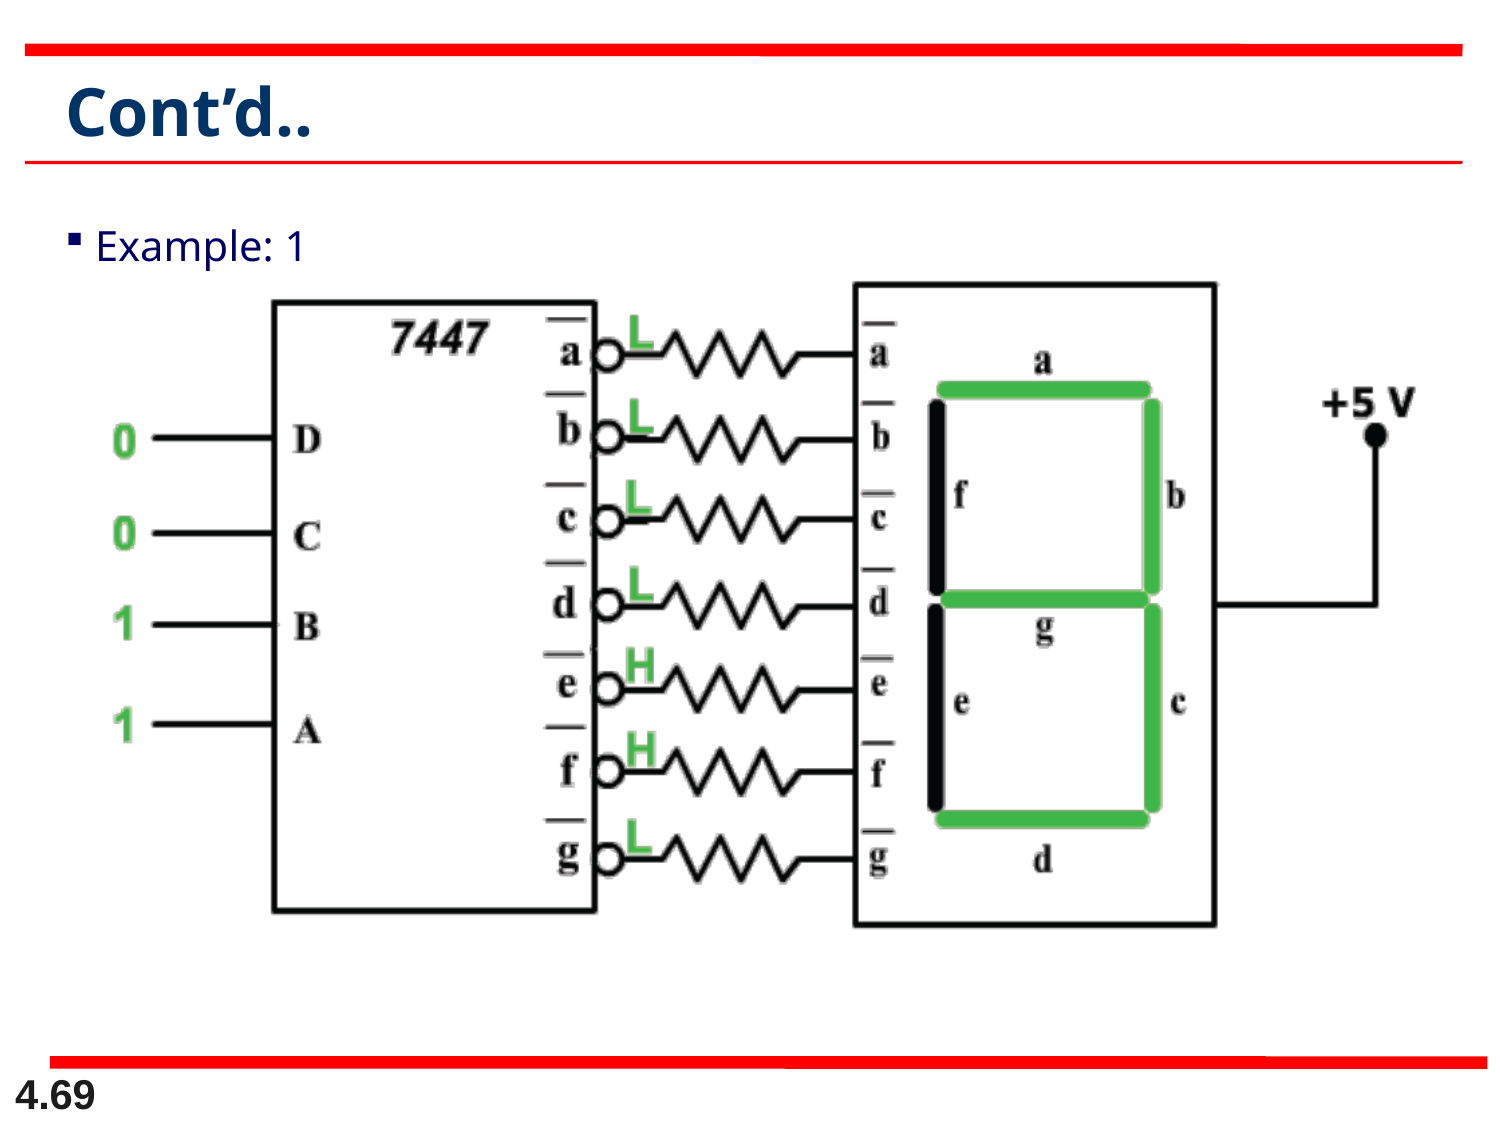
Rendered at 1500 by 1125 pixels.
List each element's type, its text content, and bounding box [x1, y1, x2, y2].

picture [49, 241, 1475, 978]
text_box Example: 1 [49, 187, 1463, 241]
text_box 4.69 [0, 1049, 313, 1125]
text_box Cont’d.. [50, 62, 1363, 158]
